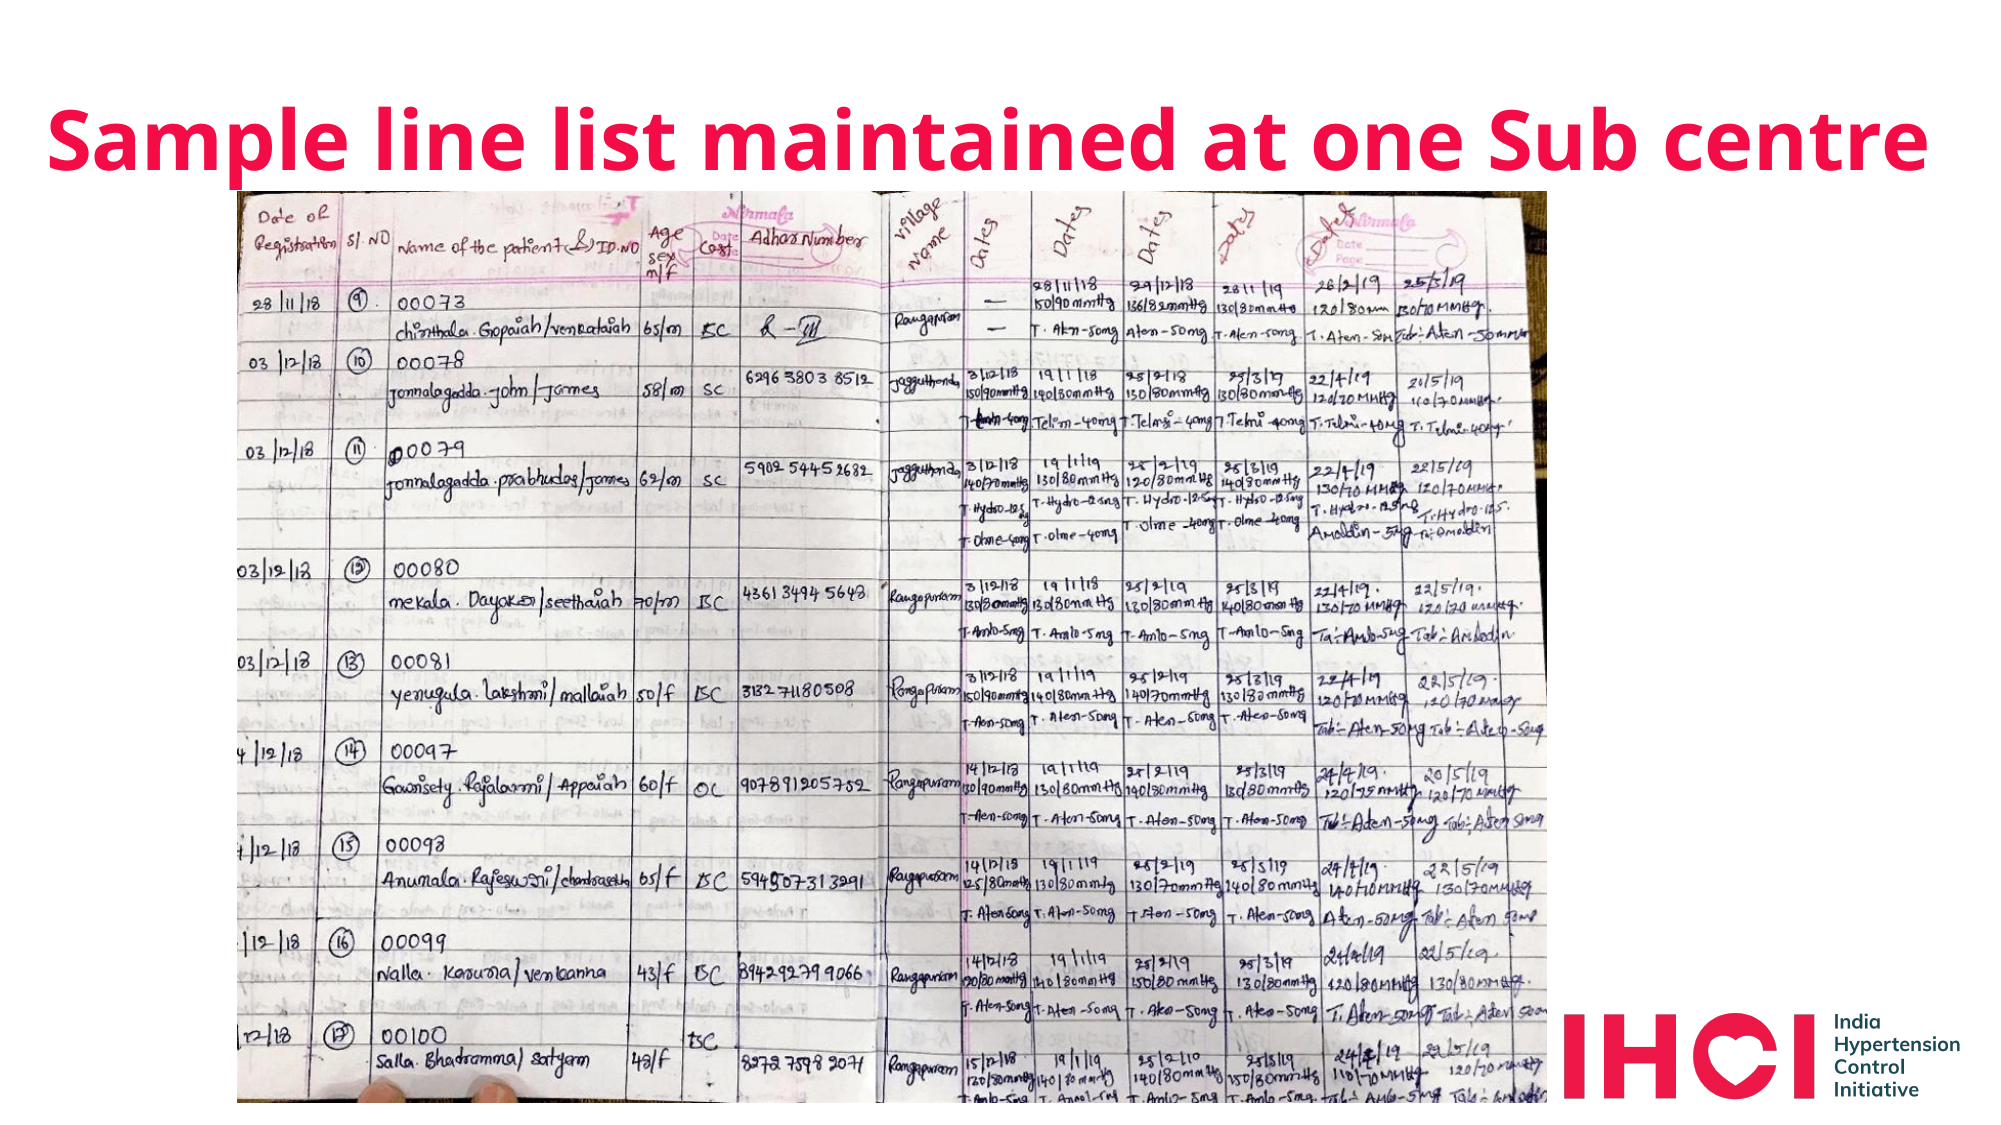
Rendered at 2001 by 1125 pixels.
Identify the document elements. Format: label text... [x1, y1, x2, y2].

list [237, 191, 1547, 1103]
title Sample line list maintained at one Sub centre [0, 34, 2000, 253]
slide_number 21 [1547, 1042, 1863, 1103]
